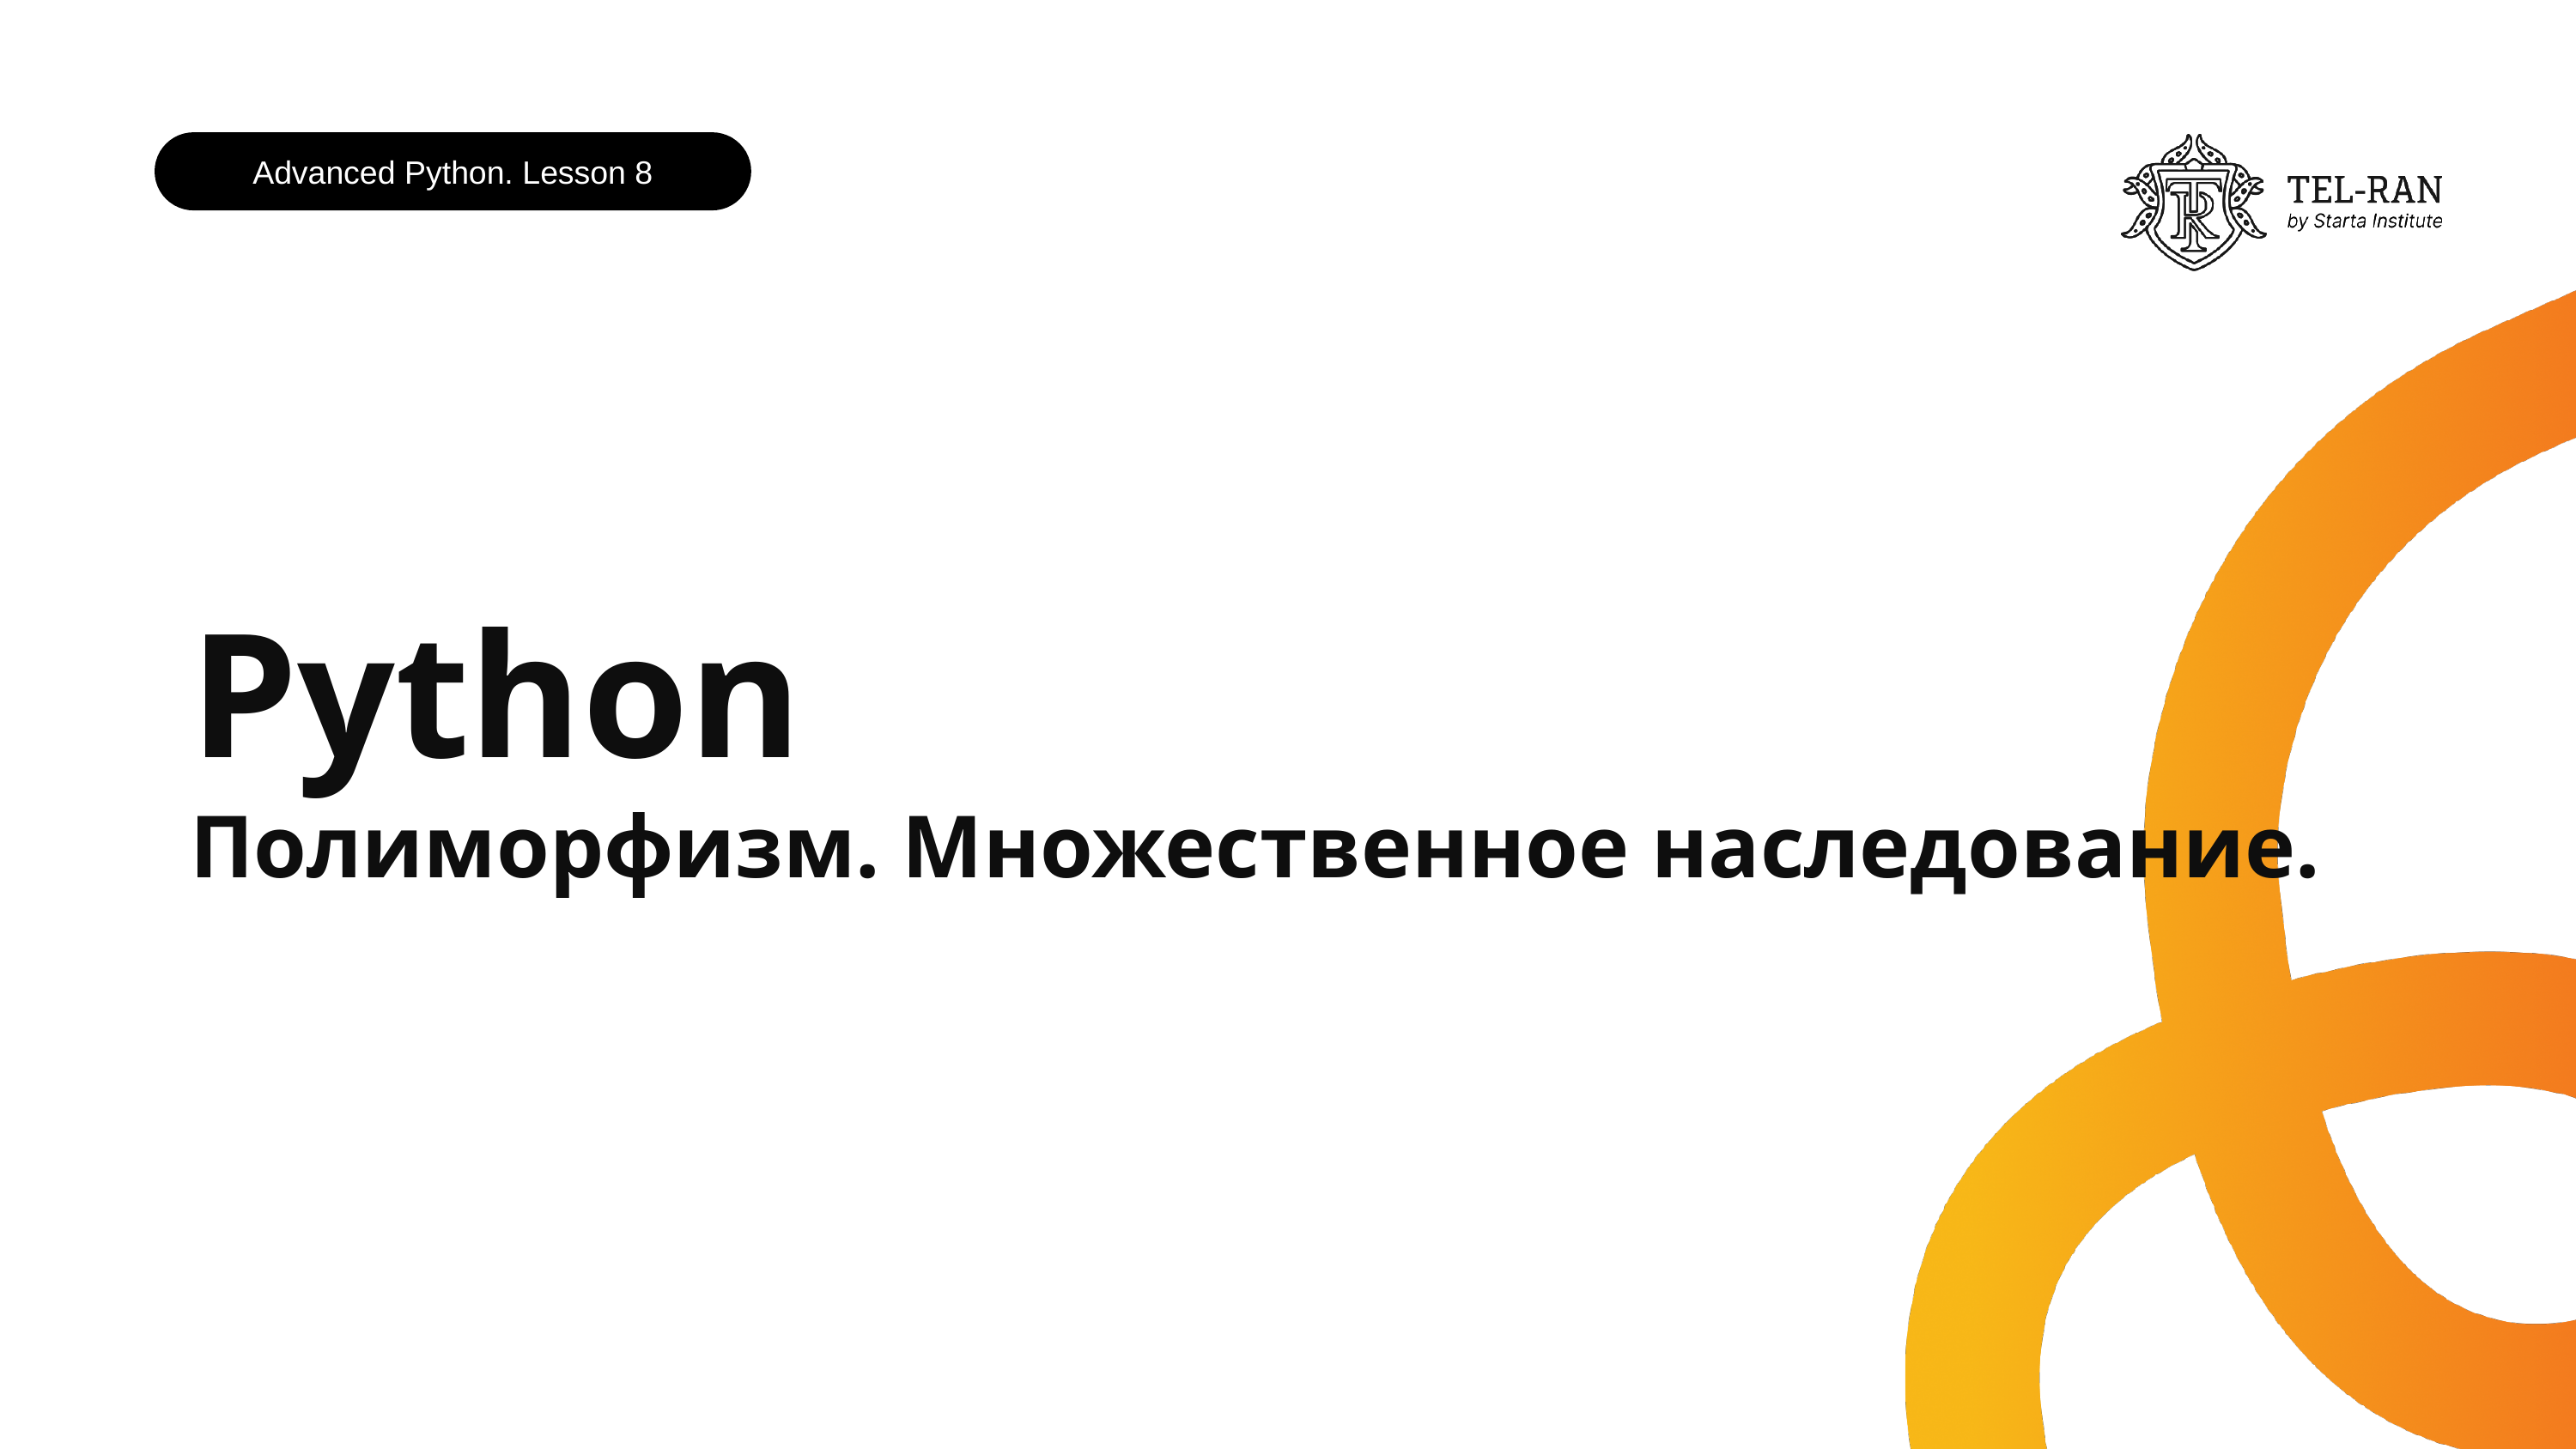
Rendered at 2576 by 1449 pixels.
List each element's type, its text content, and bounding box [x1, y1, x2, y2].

title Python Полиморфизм. Множественное наследование. [177, 579, 1510, 989]
text_box Advanced Python. Lesson 8 [155, 132, 751, 211]
picture [1516, 0, 2576, 1449]
